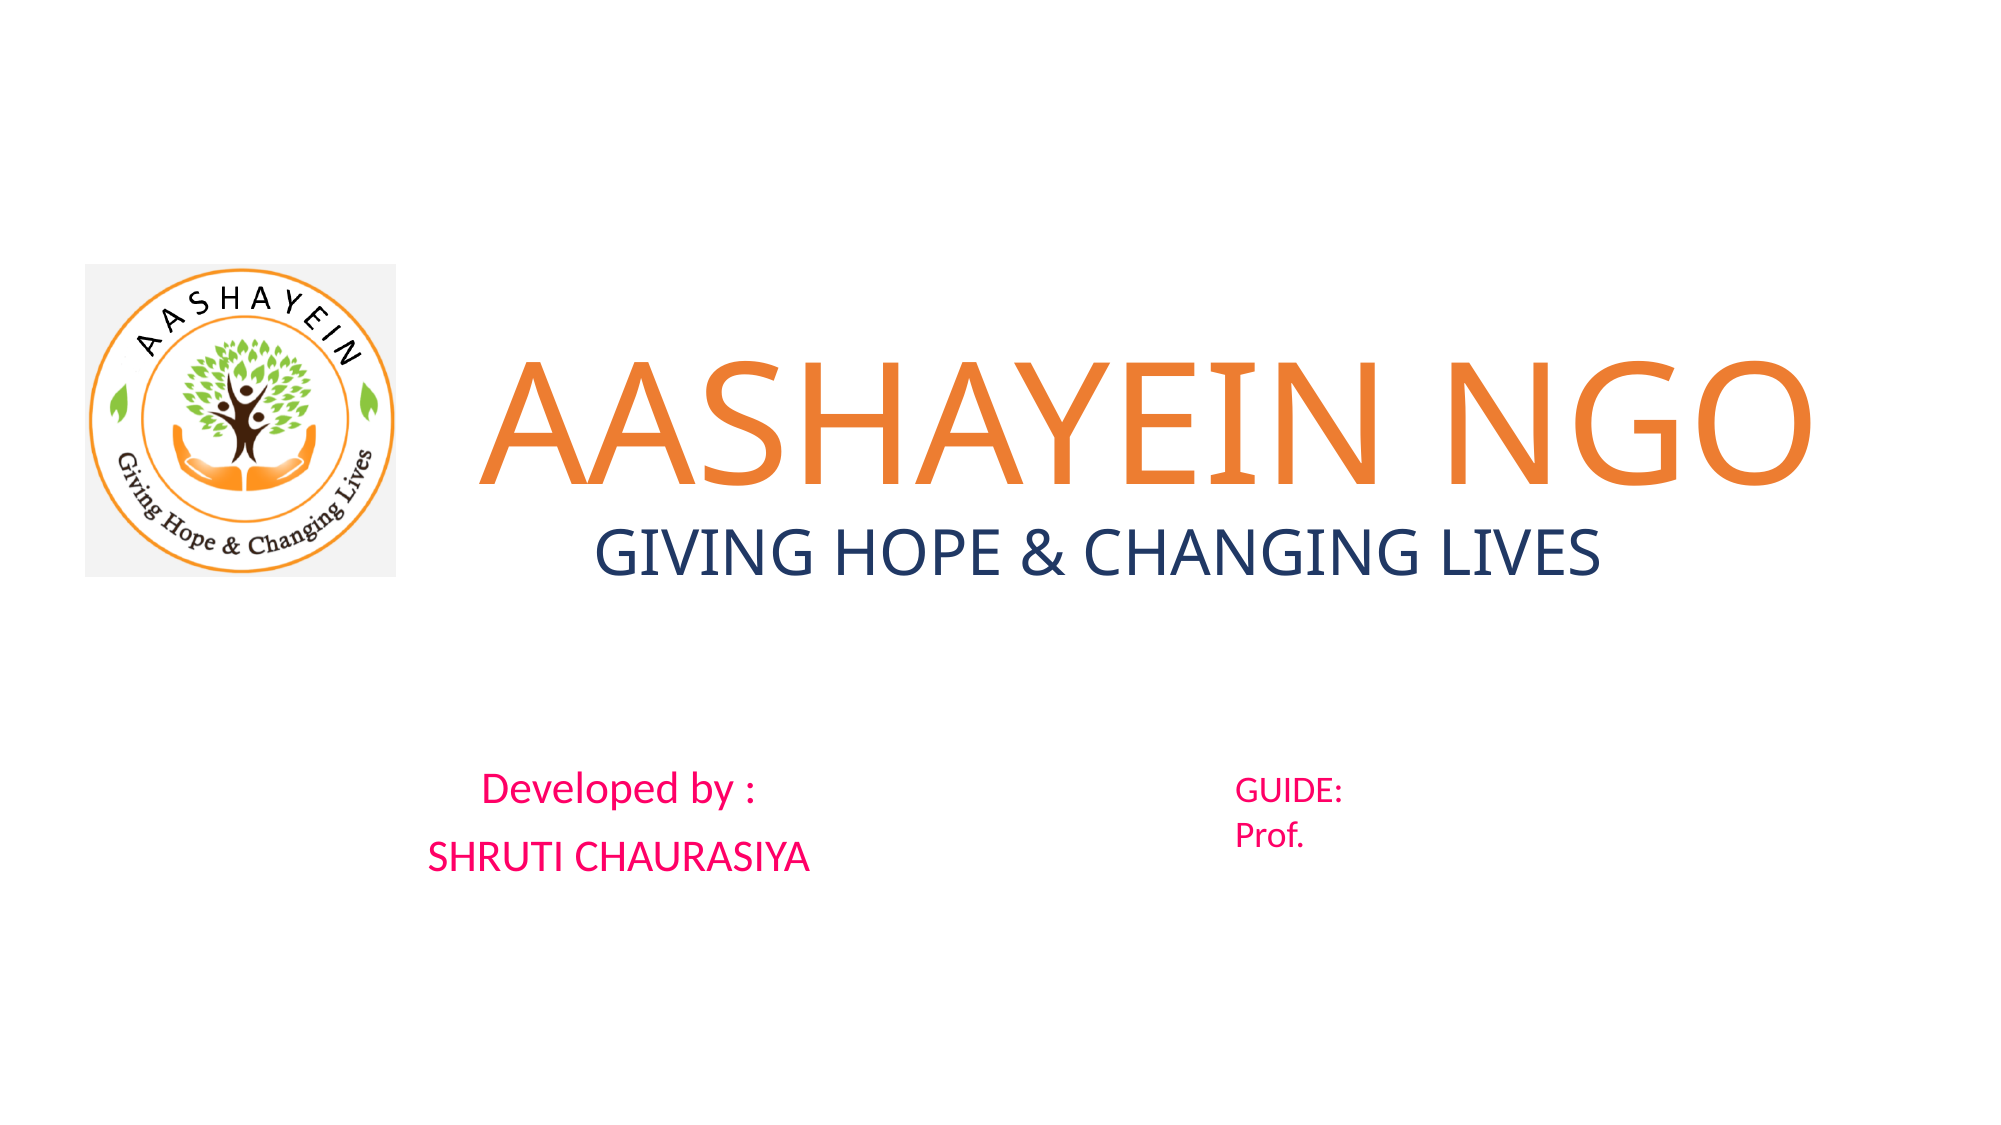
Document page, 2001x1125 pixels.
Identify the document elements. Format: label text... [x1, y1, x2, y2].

picture [85, 264, 396, 577]
title AASHAYEIN NGO GIVING HOPE & CHANGING LIVES [356, 205, 1857, 598]
subtitle Developed by : SHRUTI CHAURASIYA [395, 757, 844, 892]
text_box GUIDE: Prof. [1220, 757, 1672, 862]
